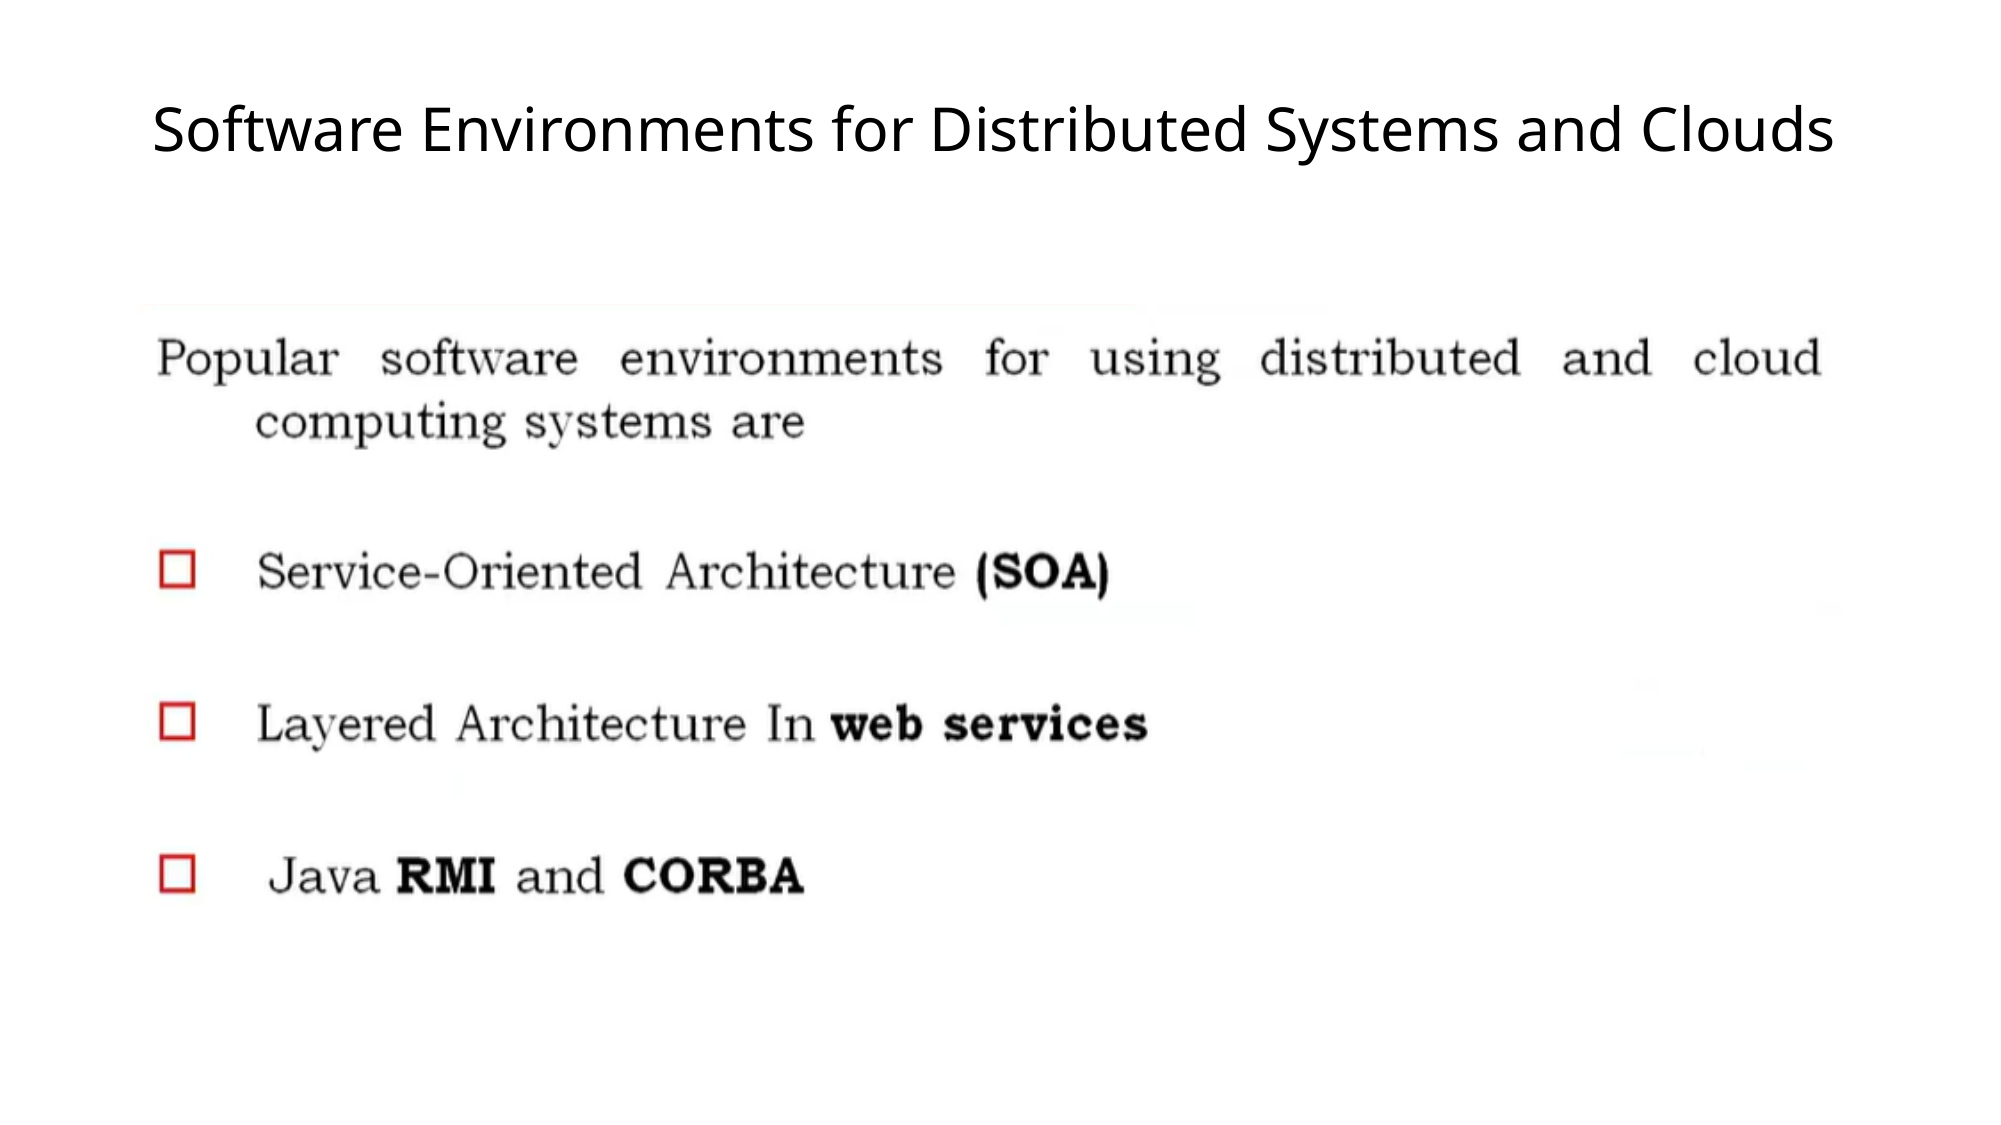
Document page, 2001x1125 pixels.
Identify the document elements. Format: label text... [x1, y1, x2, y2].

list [137, 304, 1842, 978]
title Software Environments for Distributed Systems and Clouds [137, 59, 1863, 205]
